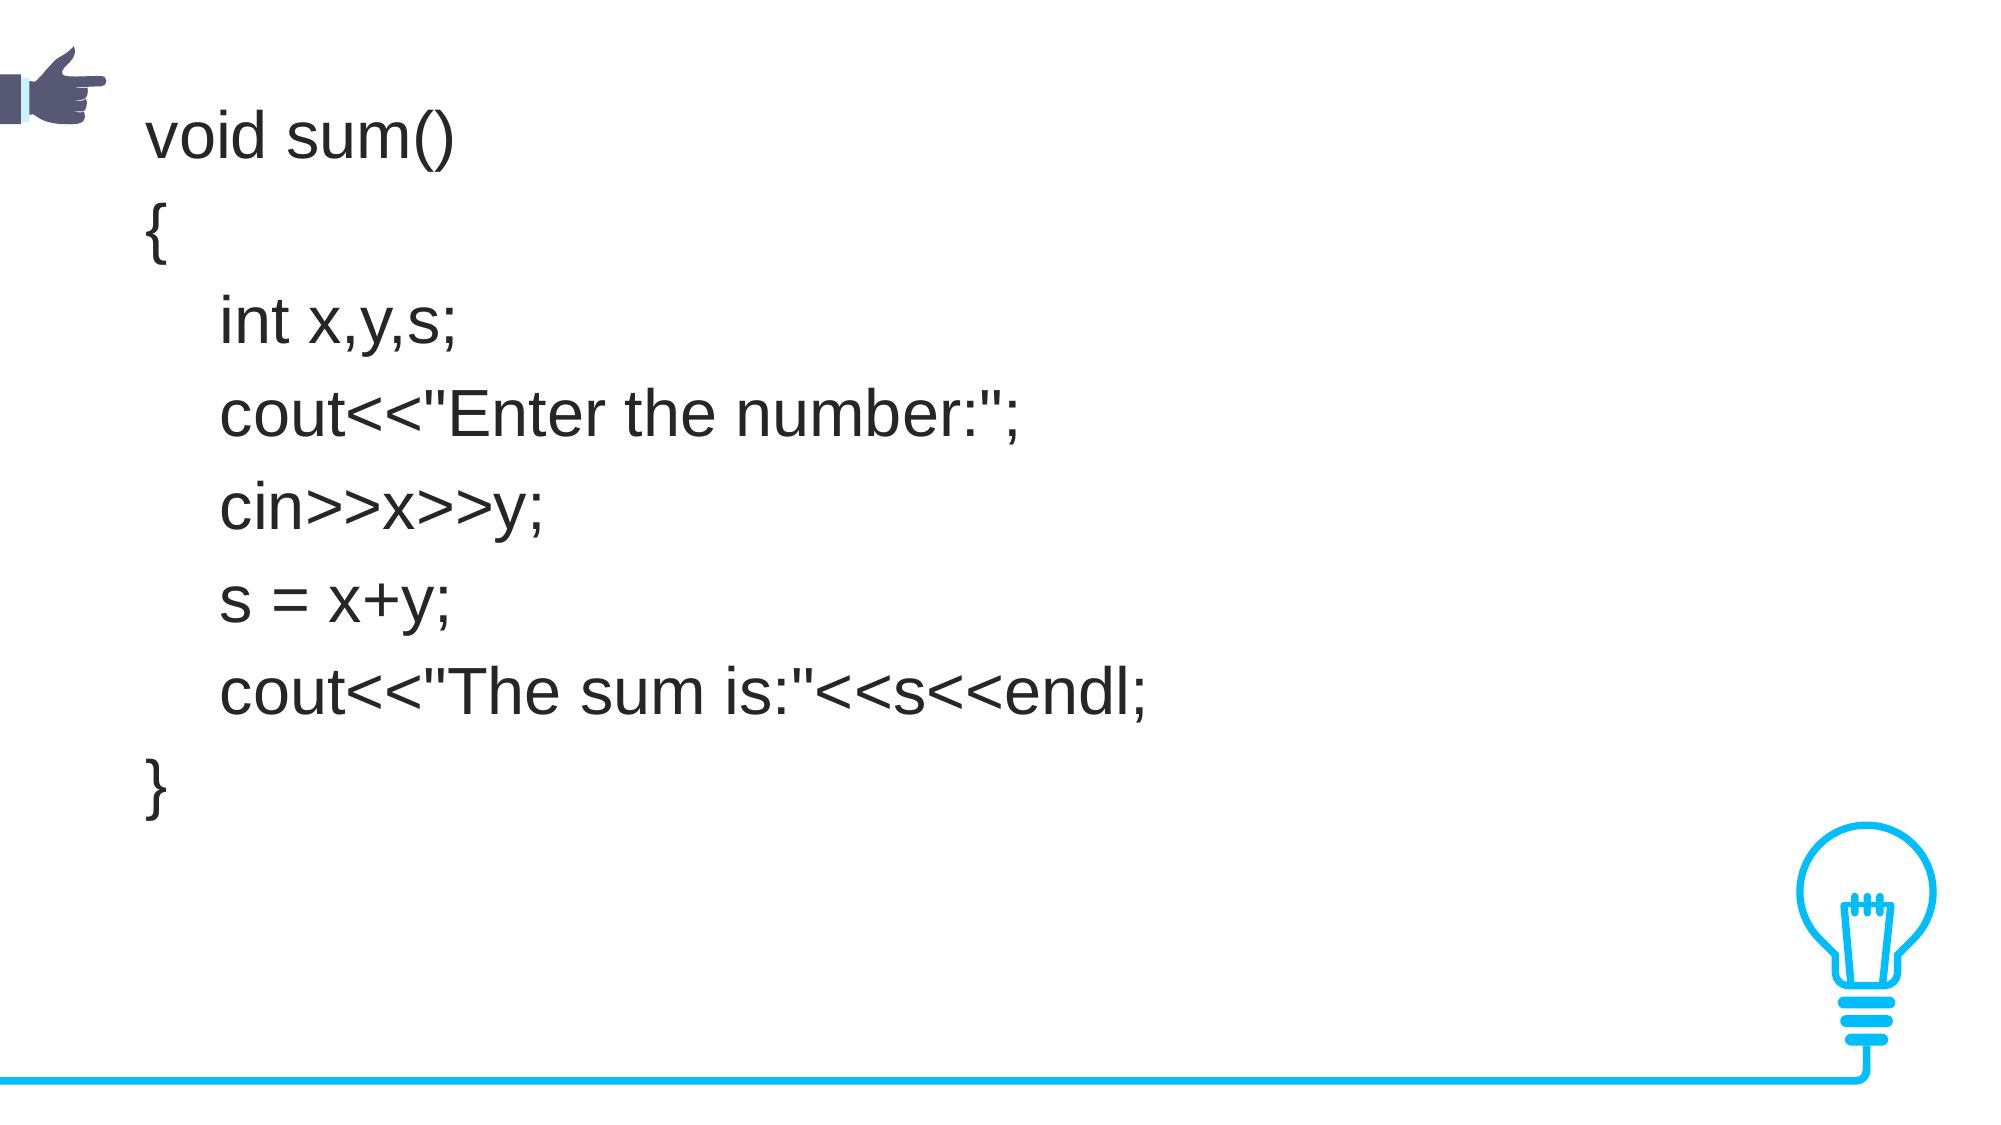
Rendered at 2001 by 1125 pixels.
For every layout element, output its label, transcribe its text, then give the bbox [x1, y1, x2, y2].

list void sum() { int x,y,s; cout<<"Enter the number:"; cin>>x>>y; s = x+y; cout<<"The sum is:"<<s<<endl; } [130, 46, 1927, 970]
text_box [0, 46, 107, 125]
